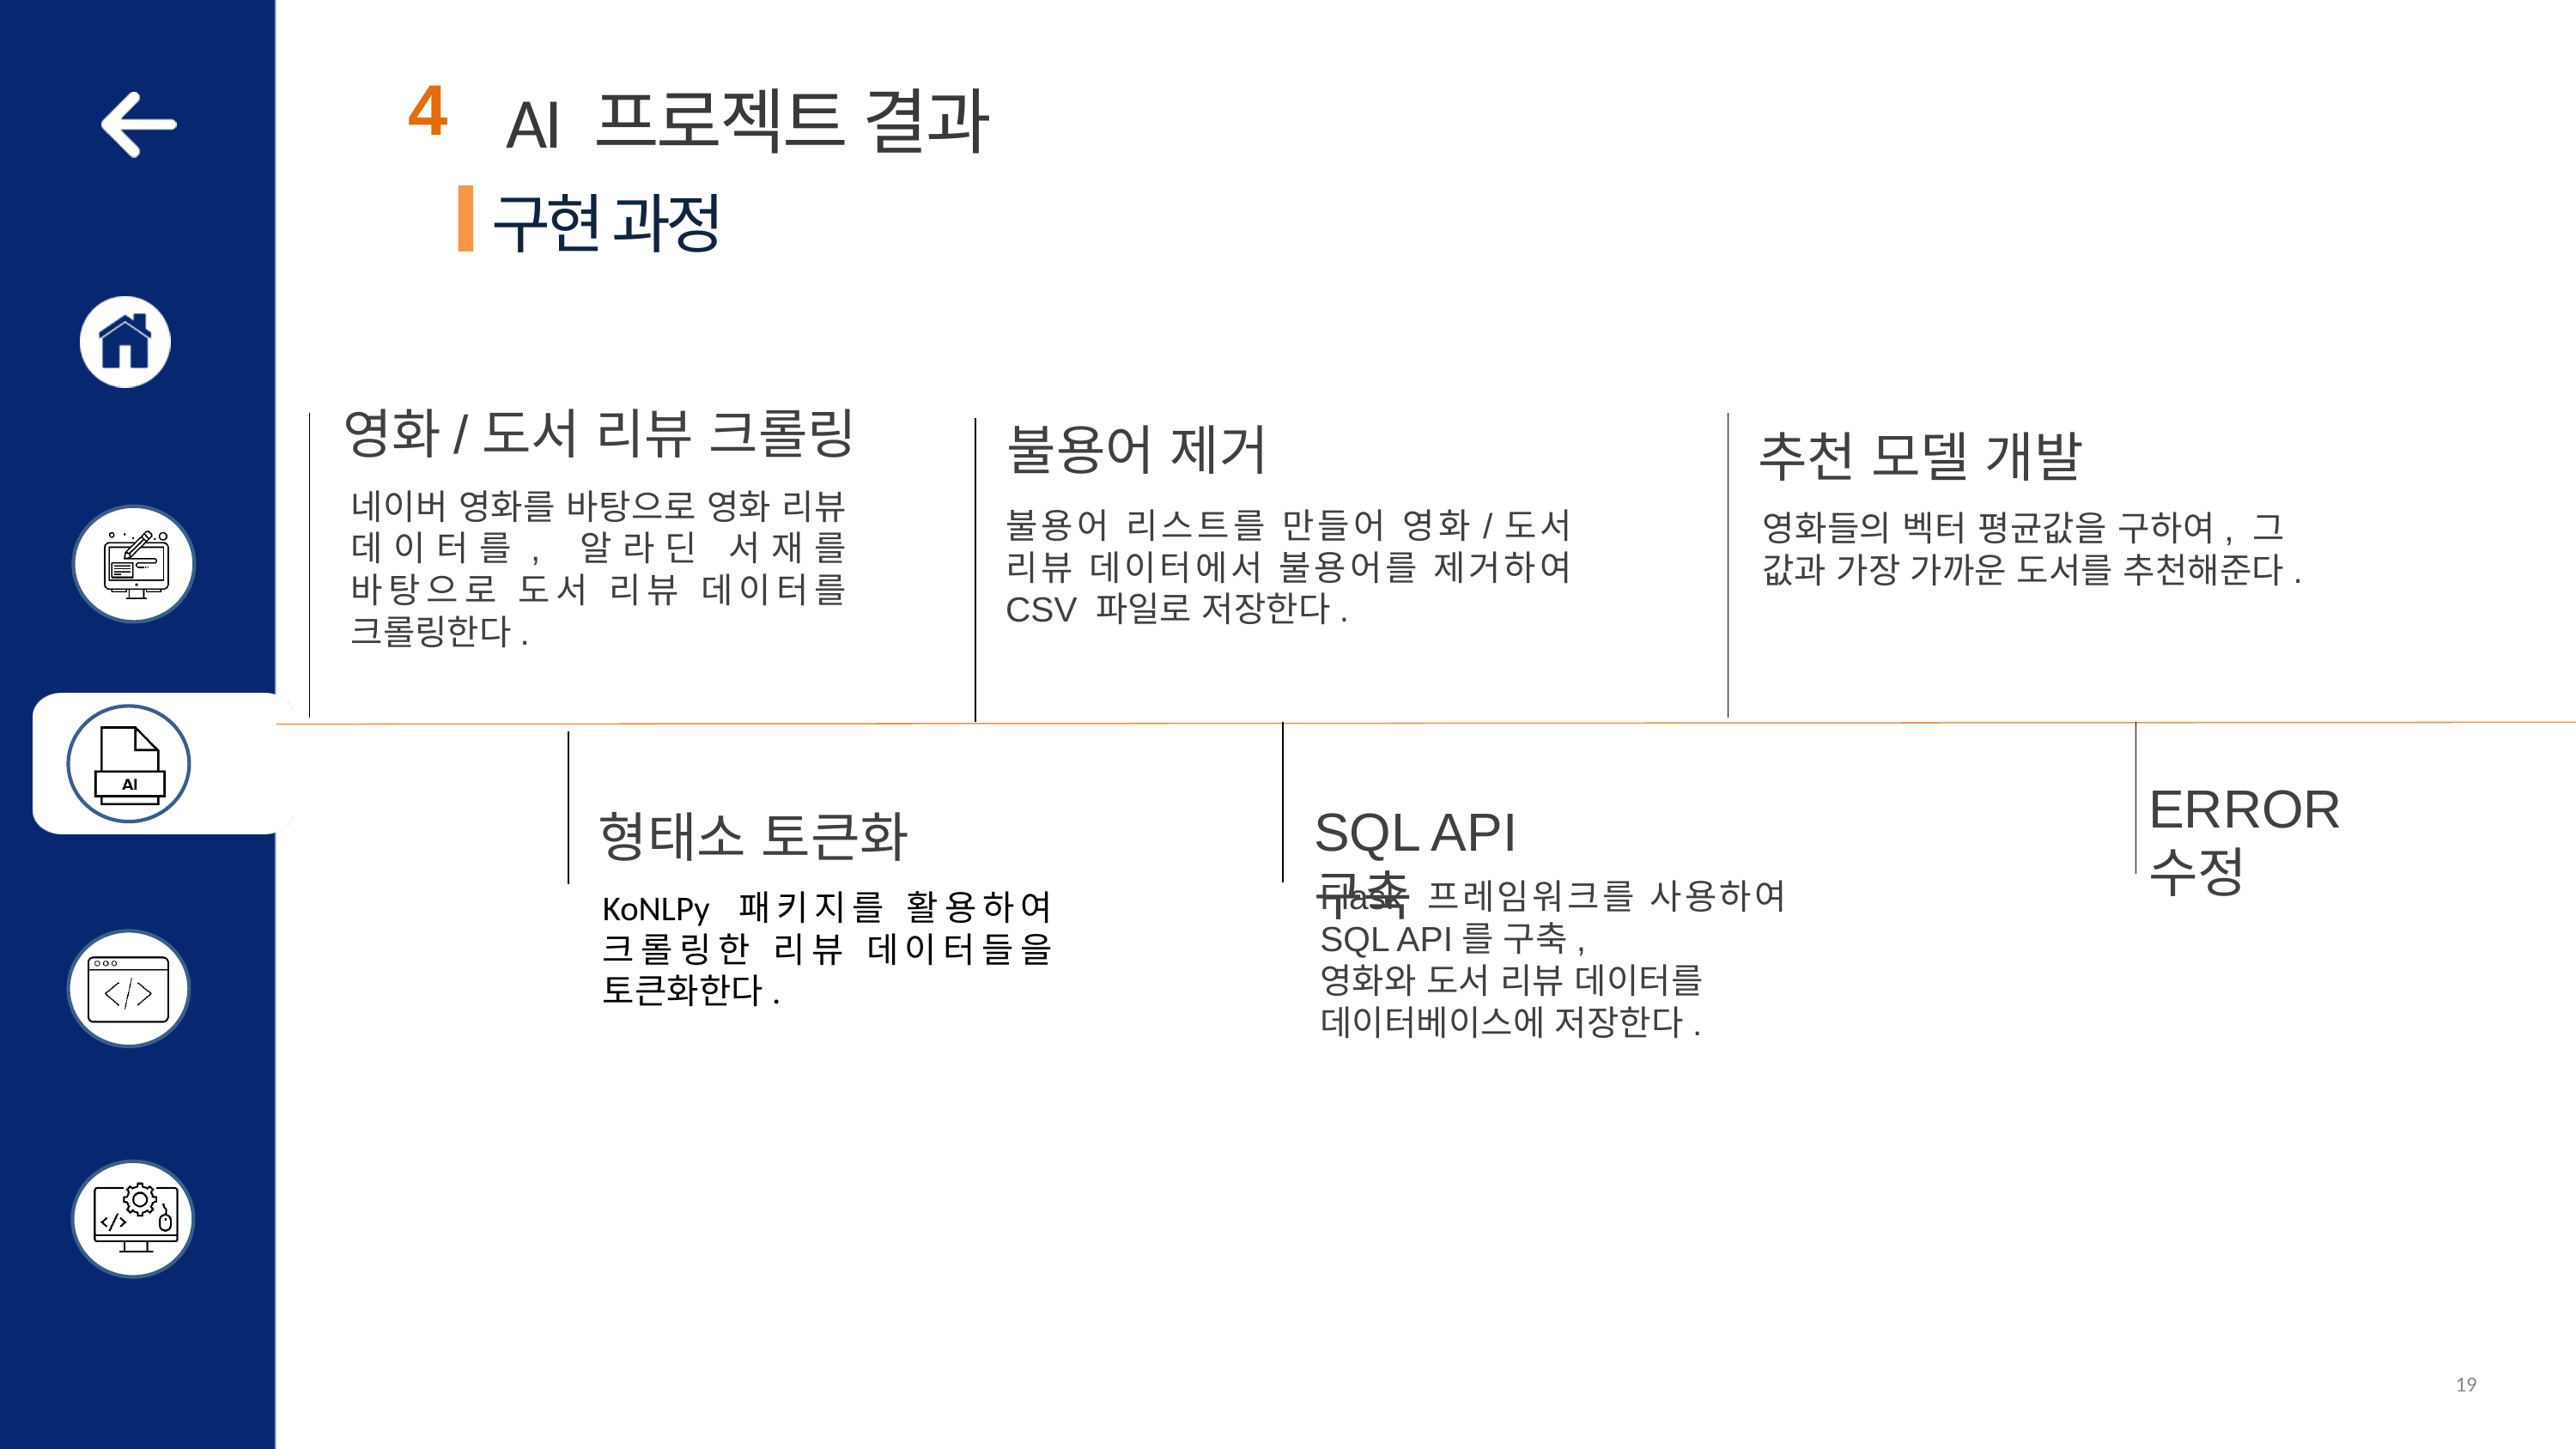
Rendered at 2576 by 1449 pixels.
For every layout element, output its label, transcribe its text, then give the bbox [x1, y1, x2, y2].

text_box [68, 931, 190, 1047]
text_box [68, 706, 190, 822]
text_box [80, 296, 172, 388]
text_box 영화/도서 리뷰 크롤링 [330, 393, 890, 471]
text_box ERROR 수정 [2136, 767, 2433, 973]
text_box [0, 0, 277, 1449]
text_box Check movie\ [283, 155, 1388, 229]
text_box 구현 과정 [478, 177, 761, 268]
text_box 형태소 토큰화 [586, 797, 950, 874]
picture [33, 693, 295, 834]
text_box 불용어 리스트를 만들어 영화/도서 리뷰 데이터에서 불용어를 제거하여 CSV 파일로 저장한다. [993, 497, 1585, 636]
text_box KoNLPy 패키지를 활용하여 크롤링한 리뷰 데이터들을 토큰화한다. [590, 879, 1066, 1018]
text_box [458, 185, 474, 252]
text_box 영화들의 벡터 평균값을 구하여, 그 값과 가장 가까운 도서를 추천해준다. [1749, 500, 2298, 597]
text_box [73, 506, 195, 622]
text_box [100, 92, 177, 158]
slide_number 19 [2190, 1357, 2490, 1410]
text_box 불용어 제거 [993, 409, 1303, 488]
text_box 네이버 영화를 바탕으로 영화 리뷰 데이터를, 알라딘 서재를 바탕으로 도서 리뷰 데이터를 크롤링한다. [337, 478, 860, 658]
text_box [397, 57, 1028, 170]
text_box 추천 모델 개발 [1745, 416, 2121, 494]
text_box SQL API 구축 [1301, 791, 1618, 933]
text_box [72, 1161, 194, 1277]
text_box Flask 프레임워크를 사용하여 SQL API를 구축, 영화와 도서 리뷰 데이터를 데이터베이스에 저장한다. [1307, 869, 1801, 1049]
